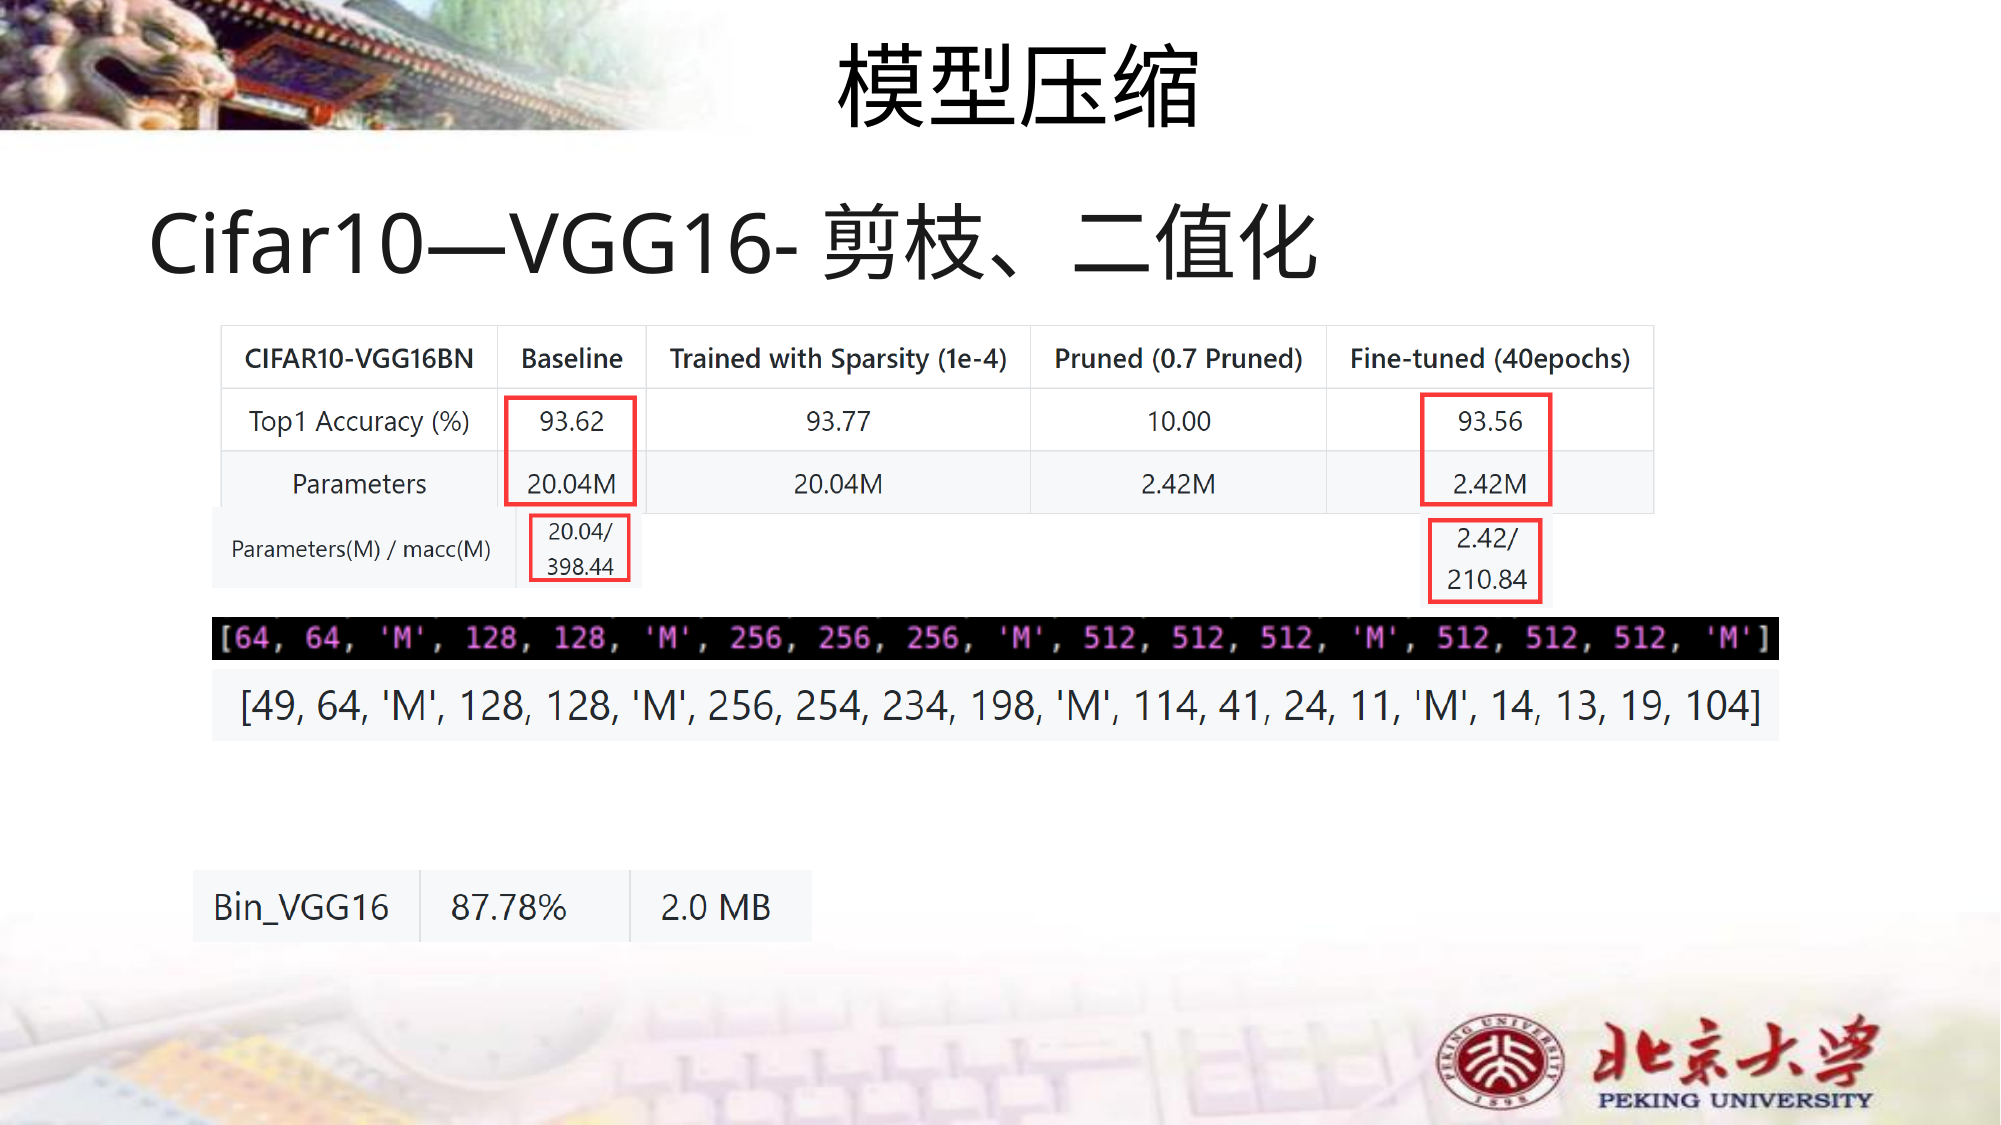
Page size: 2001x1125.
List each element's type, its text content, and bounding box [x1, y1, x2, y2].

text_box Cifar10—VGG16-剪枝、二值化 [132, 183, 1336, 298]
text_box 模型压缩 [537, 20, 1500, 146]
picture [0, 0, 2001, 1125]
